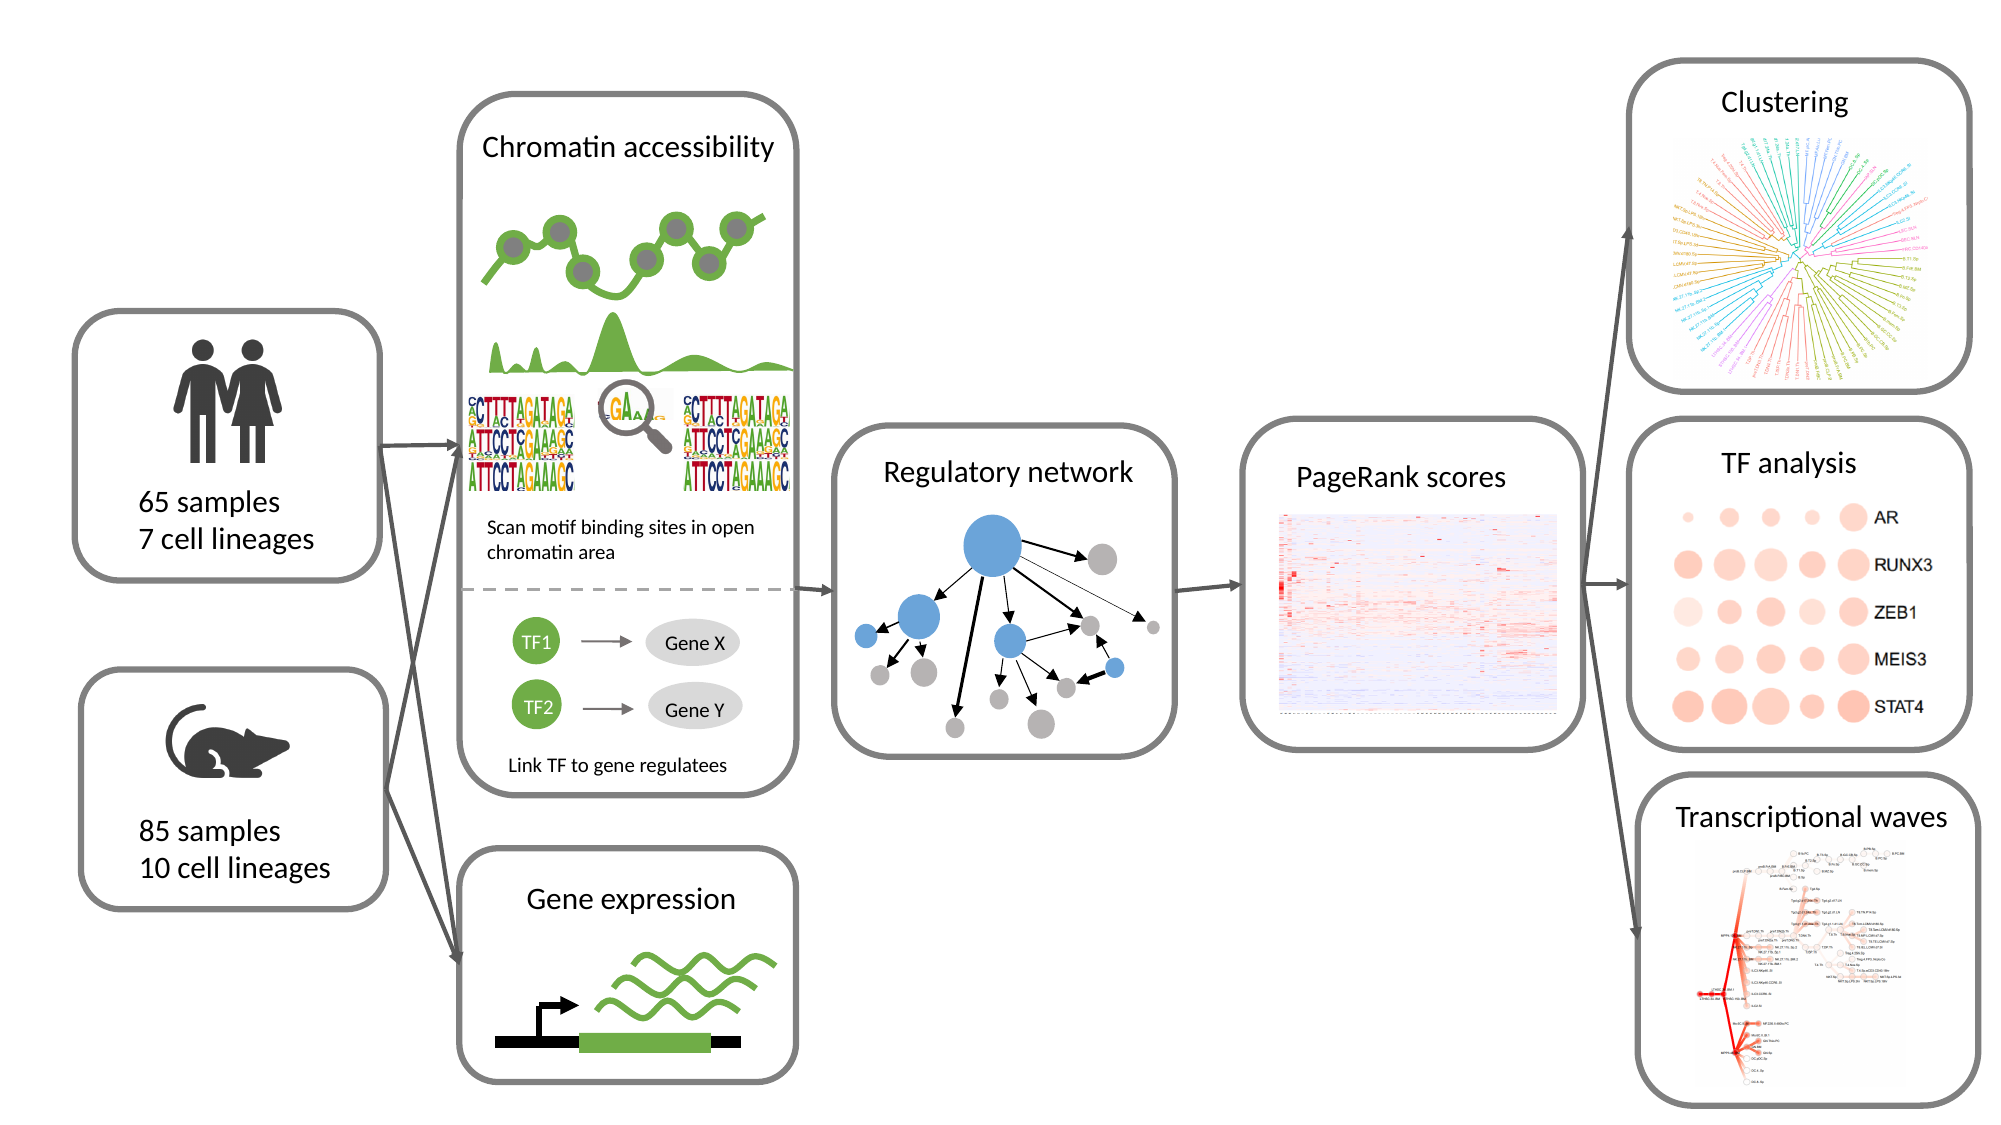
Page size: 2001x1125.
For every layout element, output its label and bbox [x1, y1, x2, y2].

picture [683, 394, 790, 491]
text_box [74, 60, 1993, 1106]
